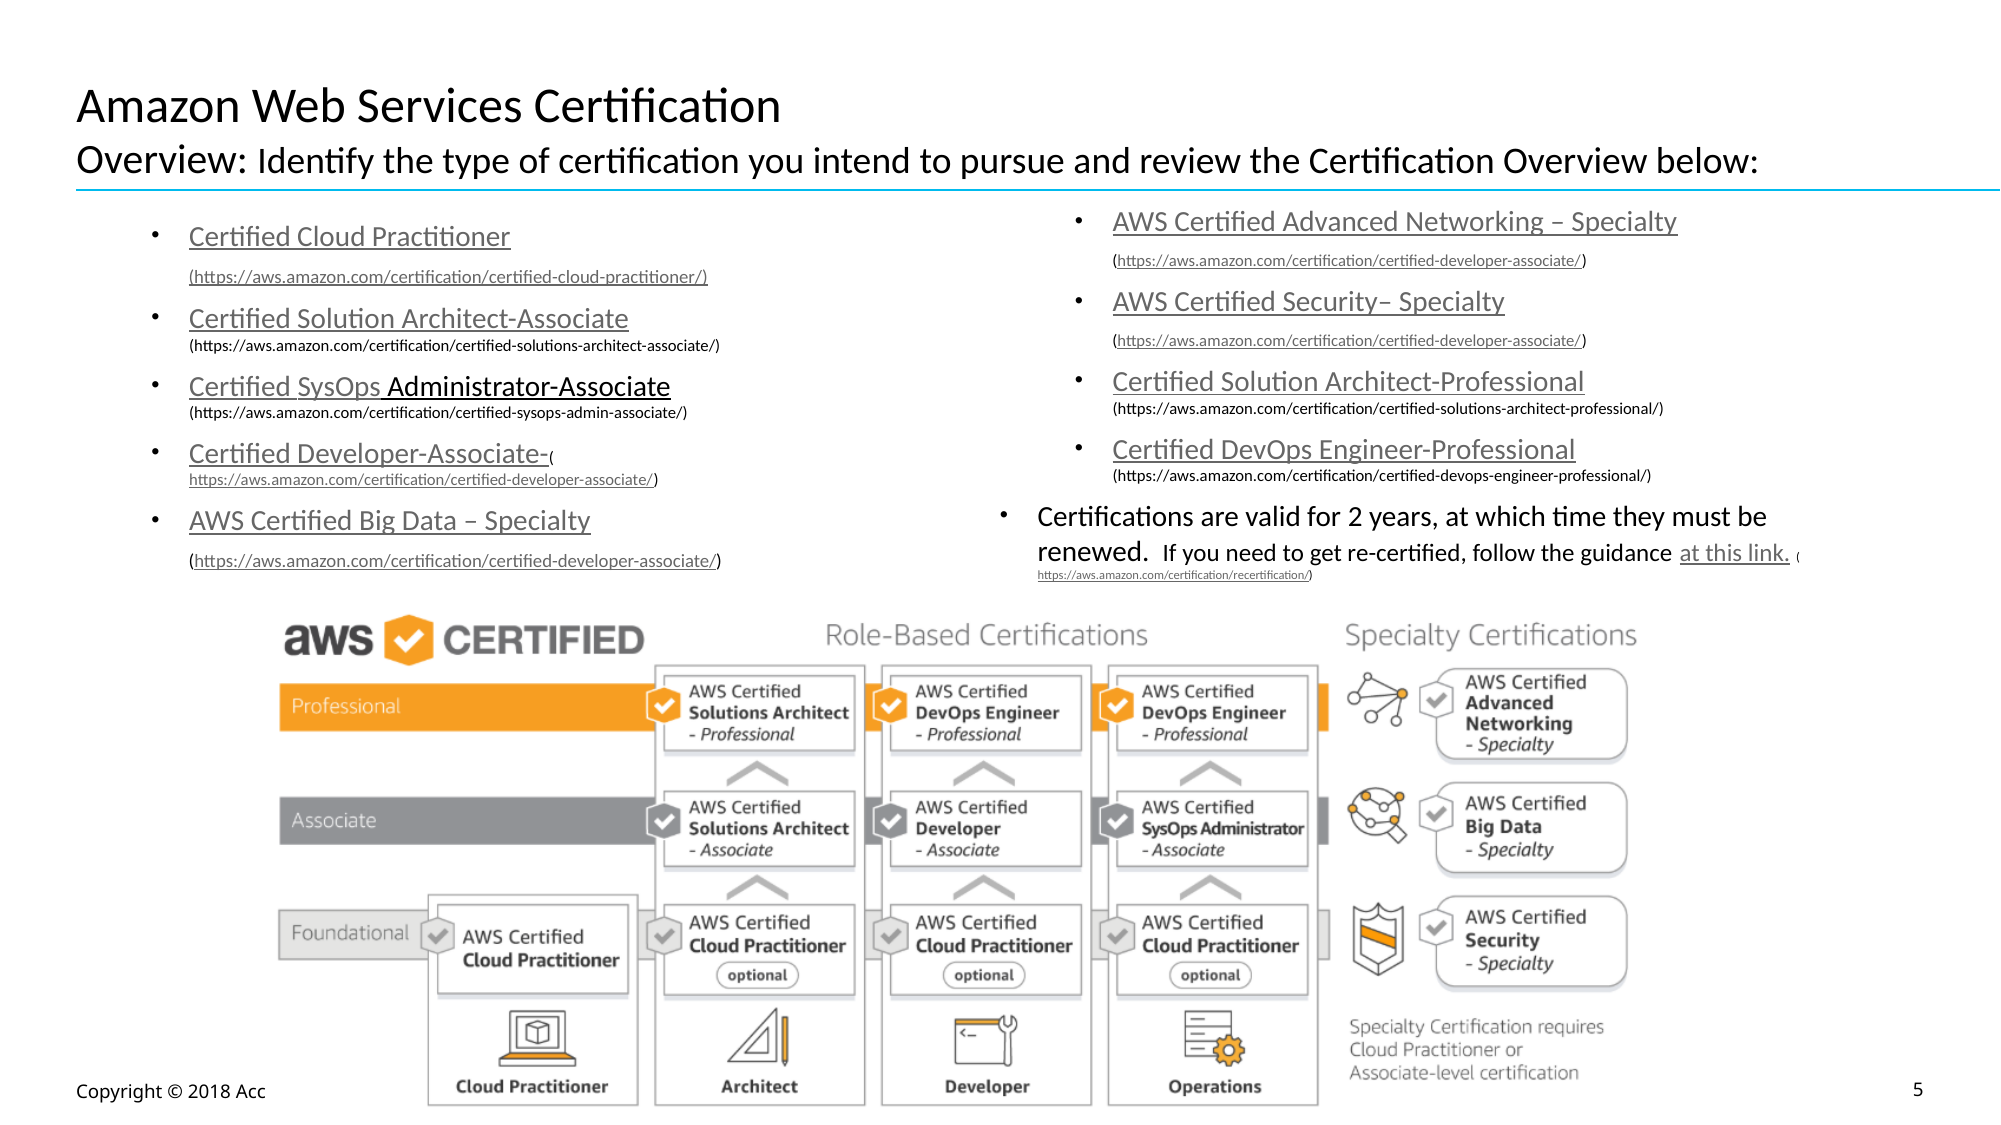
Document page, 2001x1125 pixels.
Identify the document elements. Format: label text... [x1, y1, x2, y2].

text_box AWS Certified Advanced Networking – Specialty (https://aws.amazon.com/certification/certified-developer-associate/) AWS Certified Security– Specialty (https://aws.amazon.com/certification/certified-developer-associate/) Certified Solution Architect-Professional (https://aws.amazon.com/certification/certified-solutions-architect-professional/) Certified DevOps Engineer-Professional (https://aws.amazon.com/certification/certified-devops-engineer-professional/) Certifications are valid for 2 years, at which time they must be renewed. If you need to get re-certified, follow the guidance at this link. (https://aws.amazon.com/certification/recertification/) [999, 195, 1860, 626]
picture [265, 591, 1671, 1125]
list Certified Cloud Practitioner (https://aws.amazon.com/certification/certified-cloud-practitioner/) Certified Solution Architect-Associate (https://aws.amazon.com/certification/certified-solutions-architect-associate/) Certified SysOps Administrator-Associate (https://aws.amazon.com/certification/certified-sysops-admin-associate/) Certified Developer-Associate-(https://aws.amazon.com/certification/certified-developer-associate/) AWS Certified Big Data – Specialty (https://aws.amazon.com/certification/certified-developer-associate/) [76, 209, 936, 602]
title Amazon Web Services Certification Overview: Identify the type of certification you intend to pursue and review the Certification Overview below: [76, 17, 1924, 183]
text_box [283, 148, 1720, 194]
